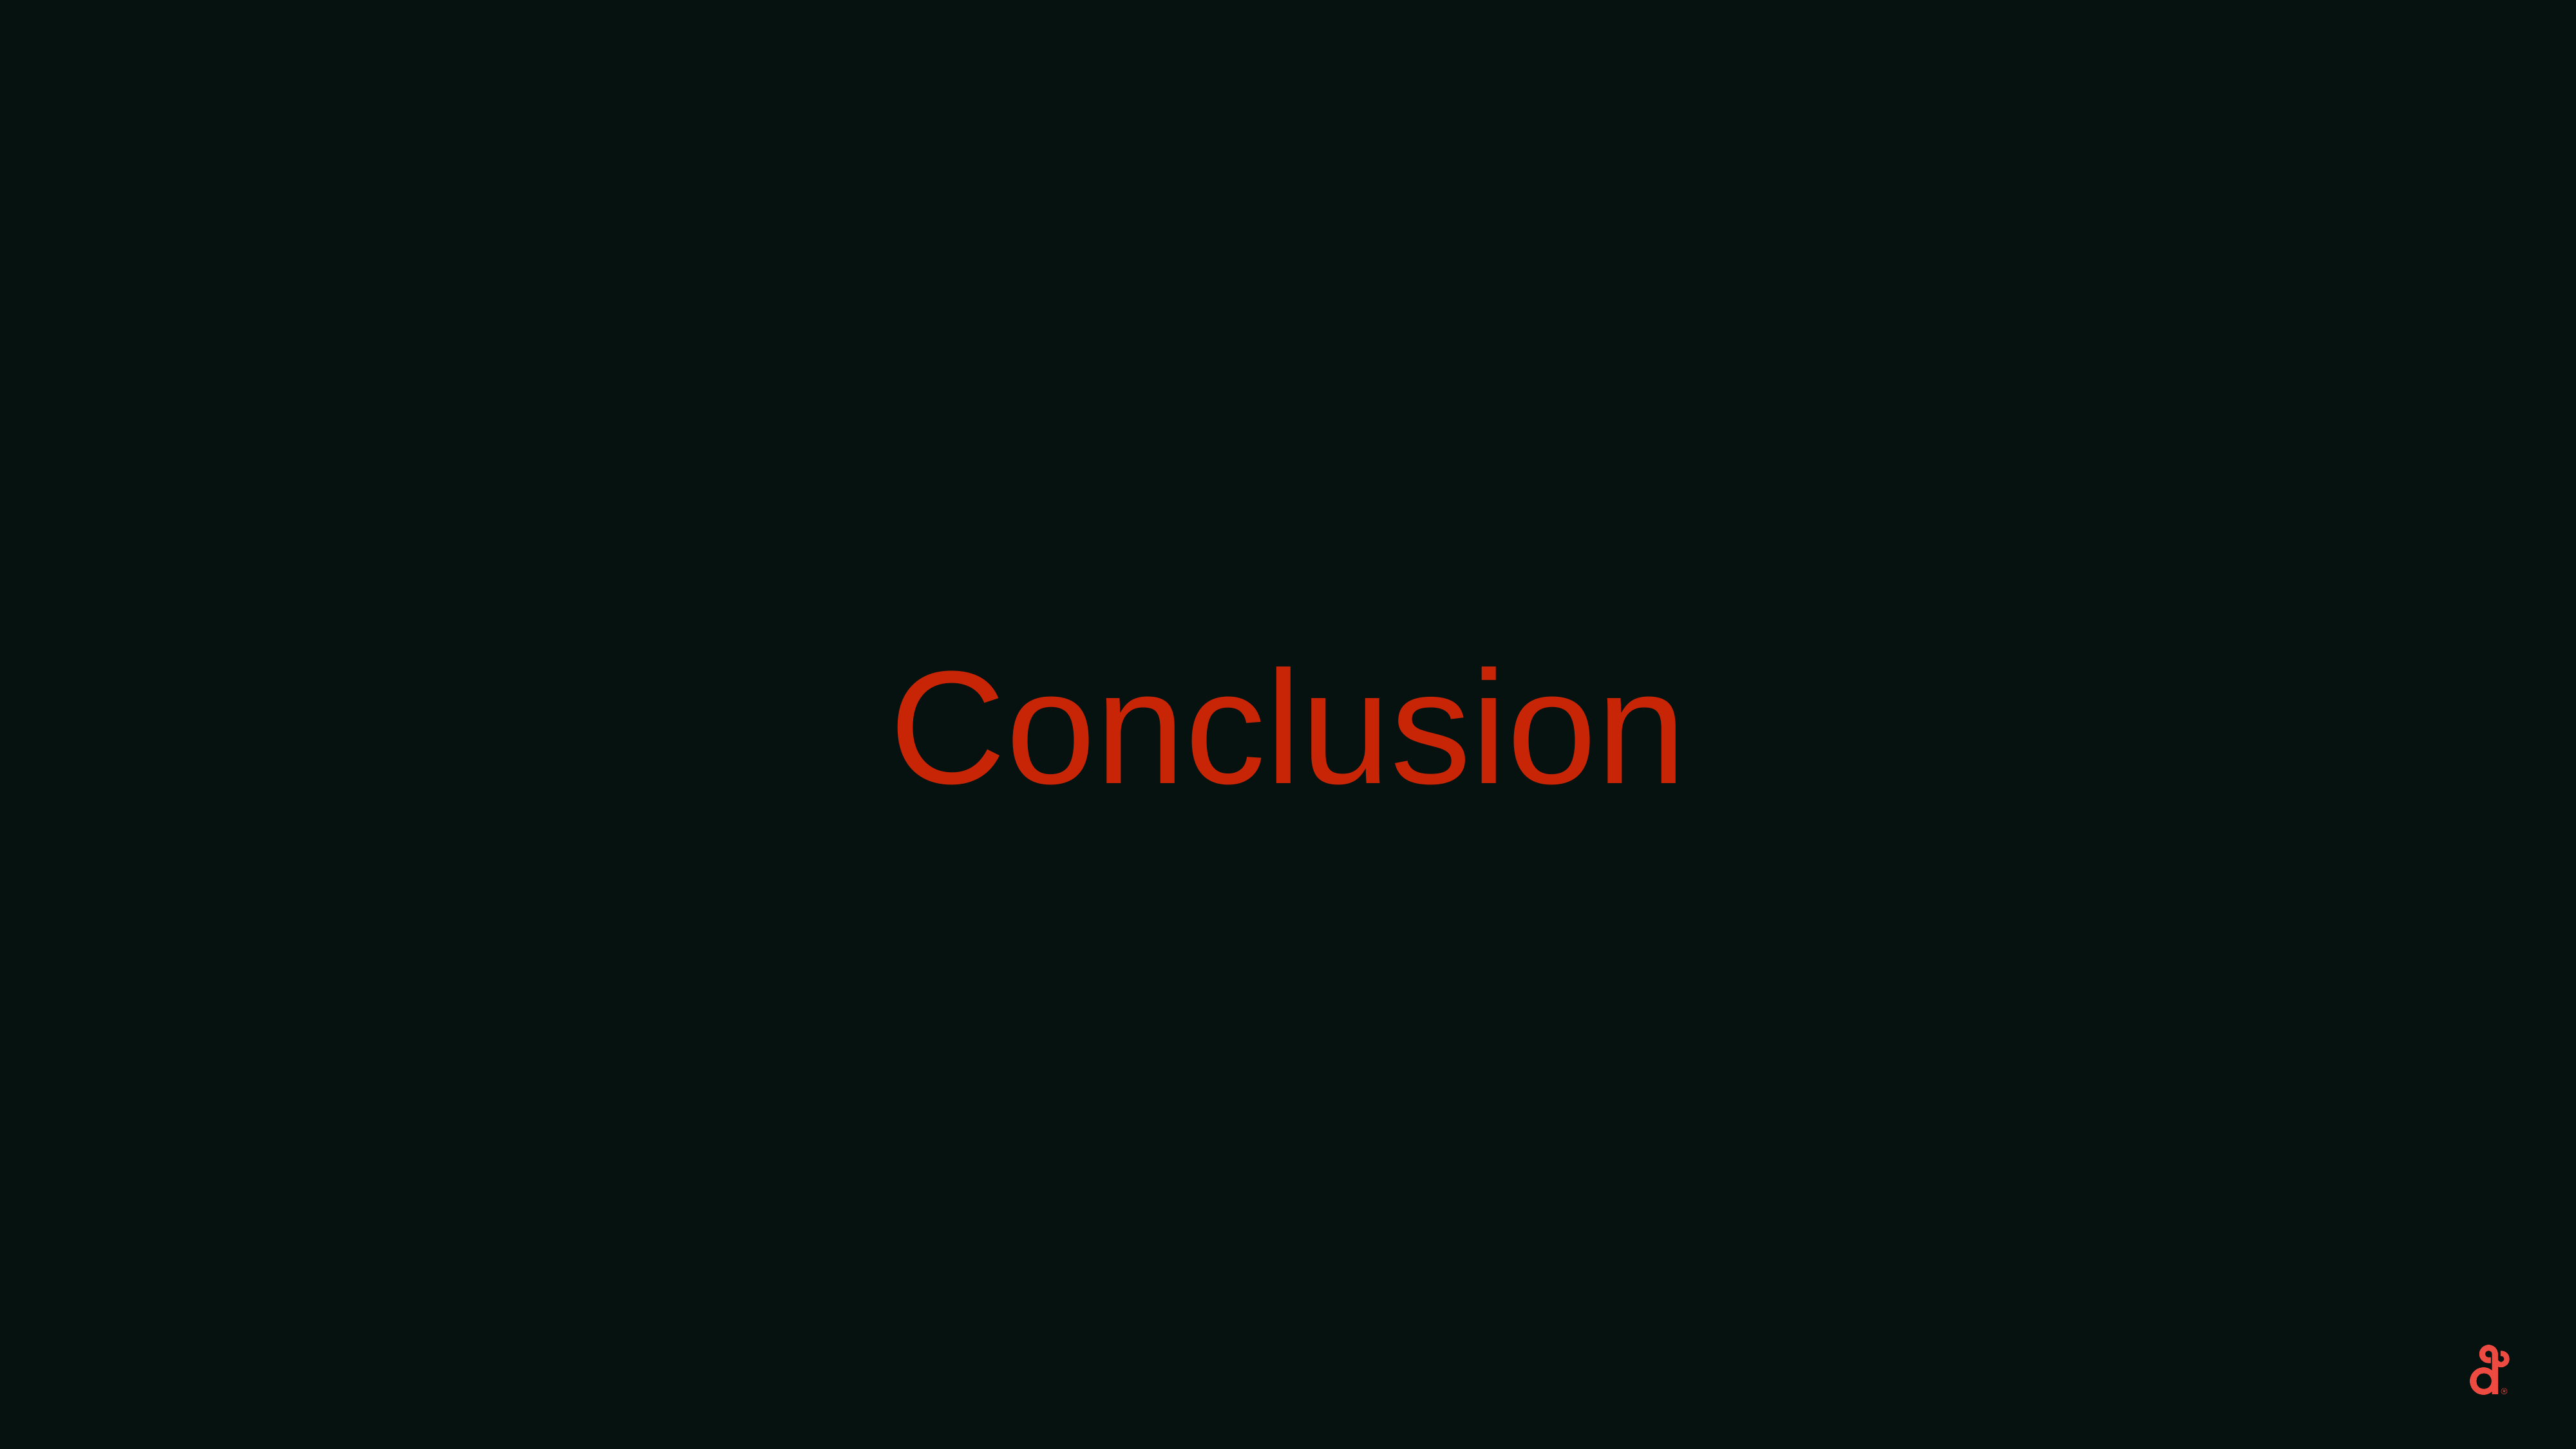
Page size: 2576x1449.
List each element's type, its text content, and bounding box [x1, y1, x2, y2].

picture [2470, 1345, 2510, 1395]
list Conclusion [149, 614, 2427, 835]
